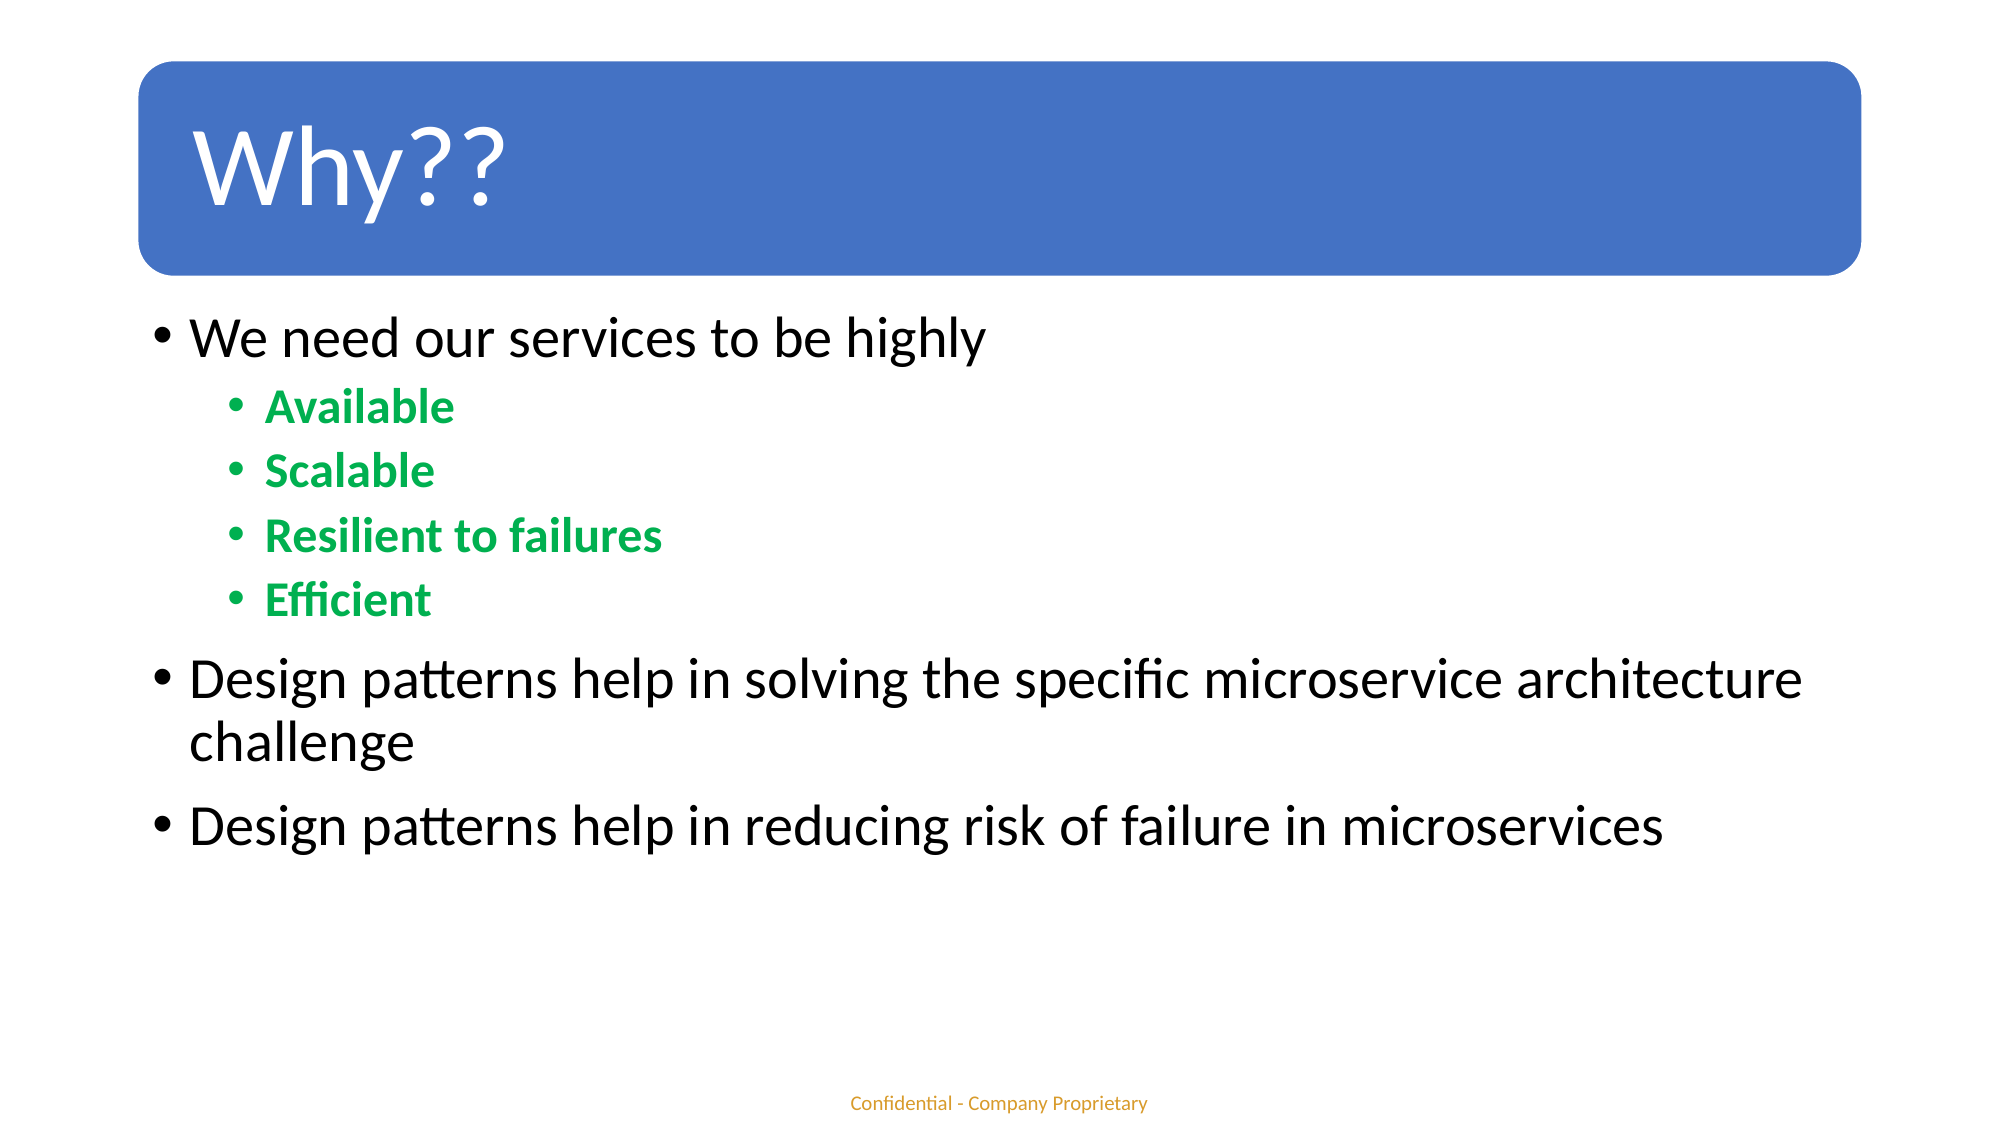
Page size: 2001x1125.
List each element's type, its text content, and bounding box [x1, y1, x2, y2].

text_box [137, 59, 1863, 278]
list We need our services to be highly Available Scalable Resilient to failures Efficient Design patterns help in solving the specific microservice architecture challenge Design patterns help in reducing risk of failure in microservices [137, 299, 1863, 1014]
